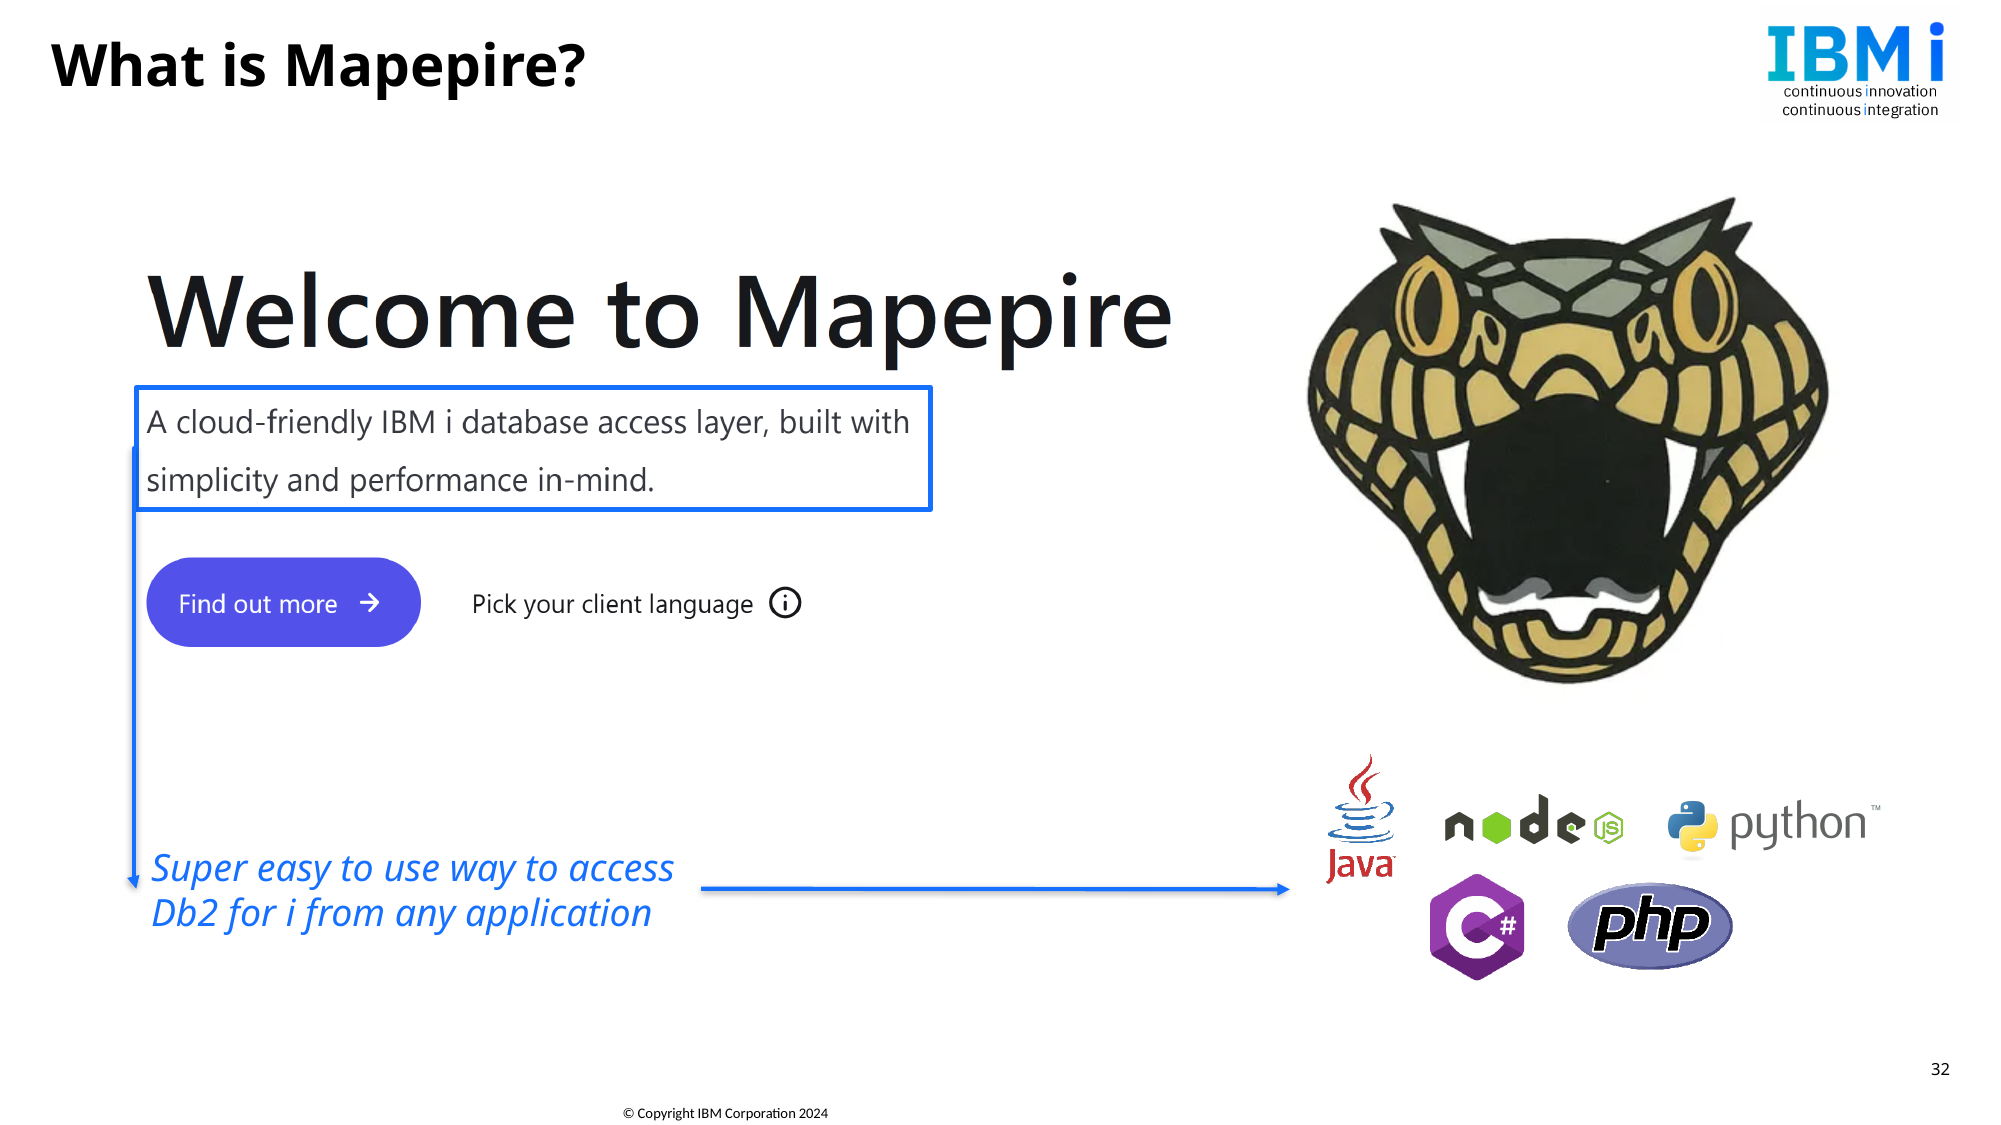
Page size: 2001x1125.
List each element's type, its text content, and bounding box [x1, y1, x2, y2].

title What is Mapepire? [51, 36, 1721, 101]
text_box Super easy to use way to access Db2 for i from any application [136, 836, 702, 942]
slide_number 32 [1500, 1055, 1950, 1086]
picture [105, 141, 1913, 1016]
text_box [135, 448, 139, 890]
picture [1761, 5, 1961, 124]
